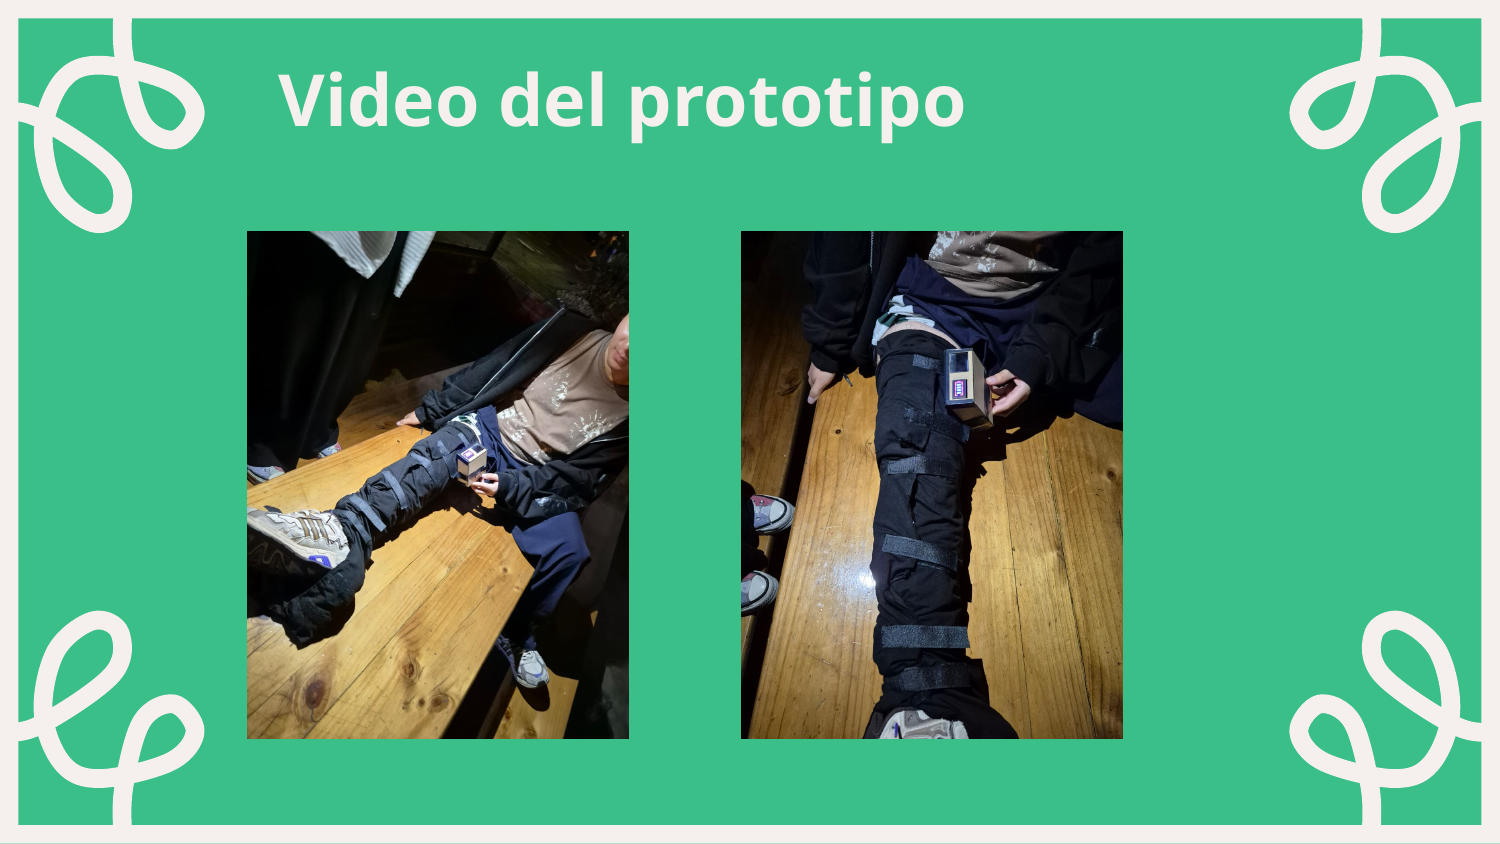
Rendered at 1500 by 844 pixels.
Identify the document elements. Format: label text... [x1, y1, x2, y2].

title Video del prototipo [263, 39, 1269, 158]
picture [246, 230, 629, 740]
picture [741, 230, 1124, 740]
